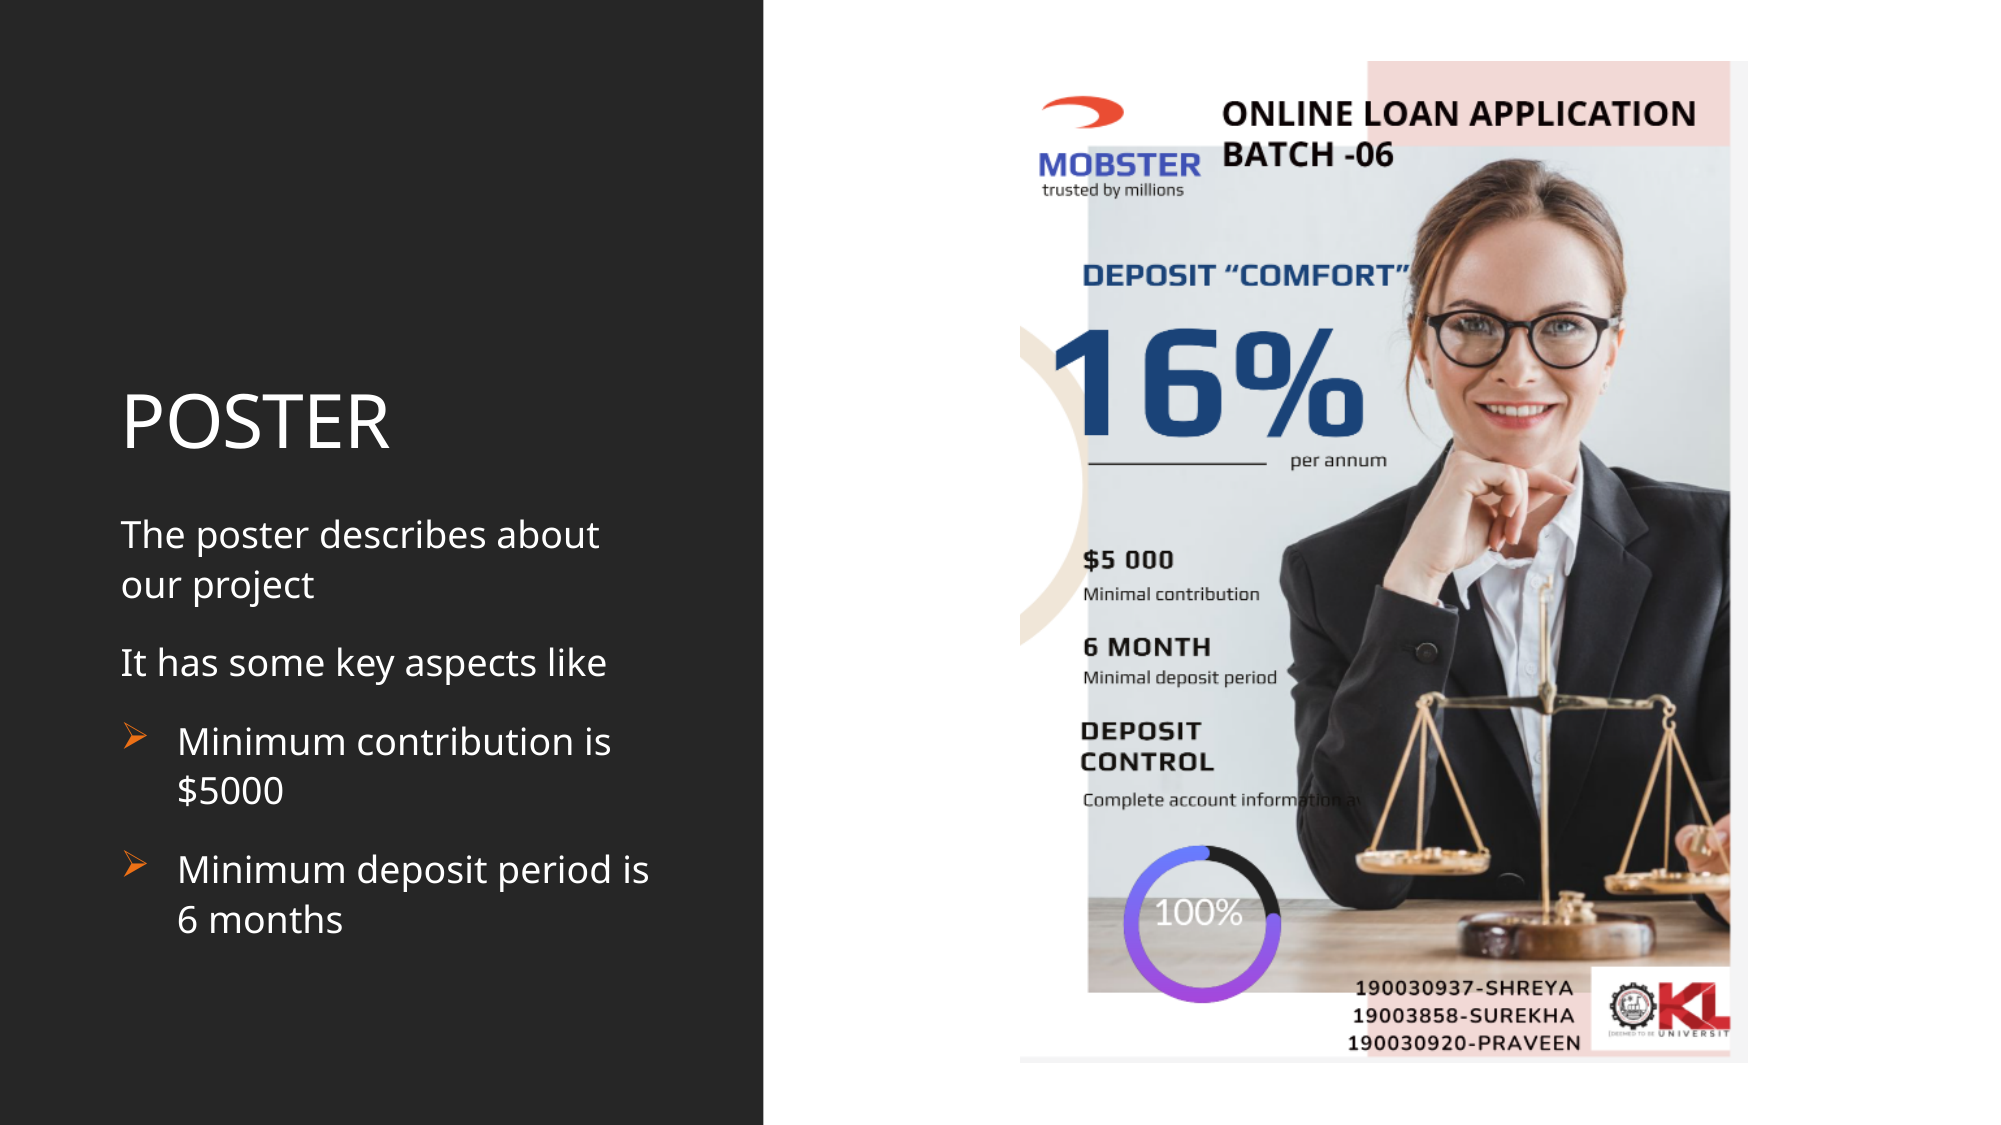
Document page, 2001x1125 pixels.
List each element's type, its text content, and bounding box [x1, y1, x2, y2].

list The poster describes about our project It has some key aspects like Minimum contribution is $5000 Minimum deposit period is 6 months [105, 499, 683, 1002]
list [1020, 61, 1749, 1064]
title POSTER [105, 128, 683, 473]
